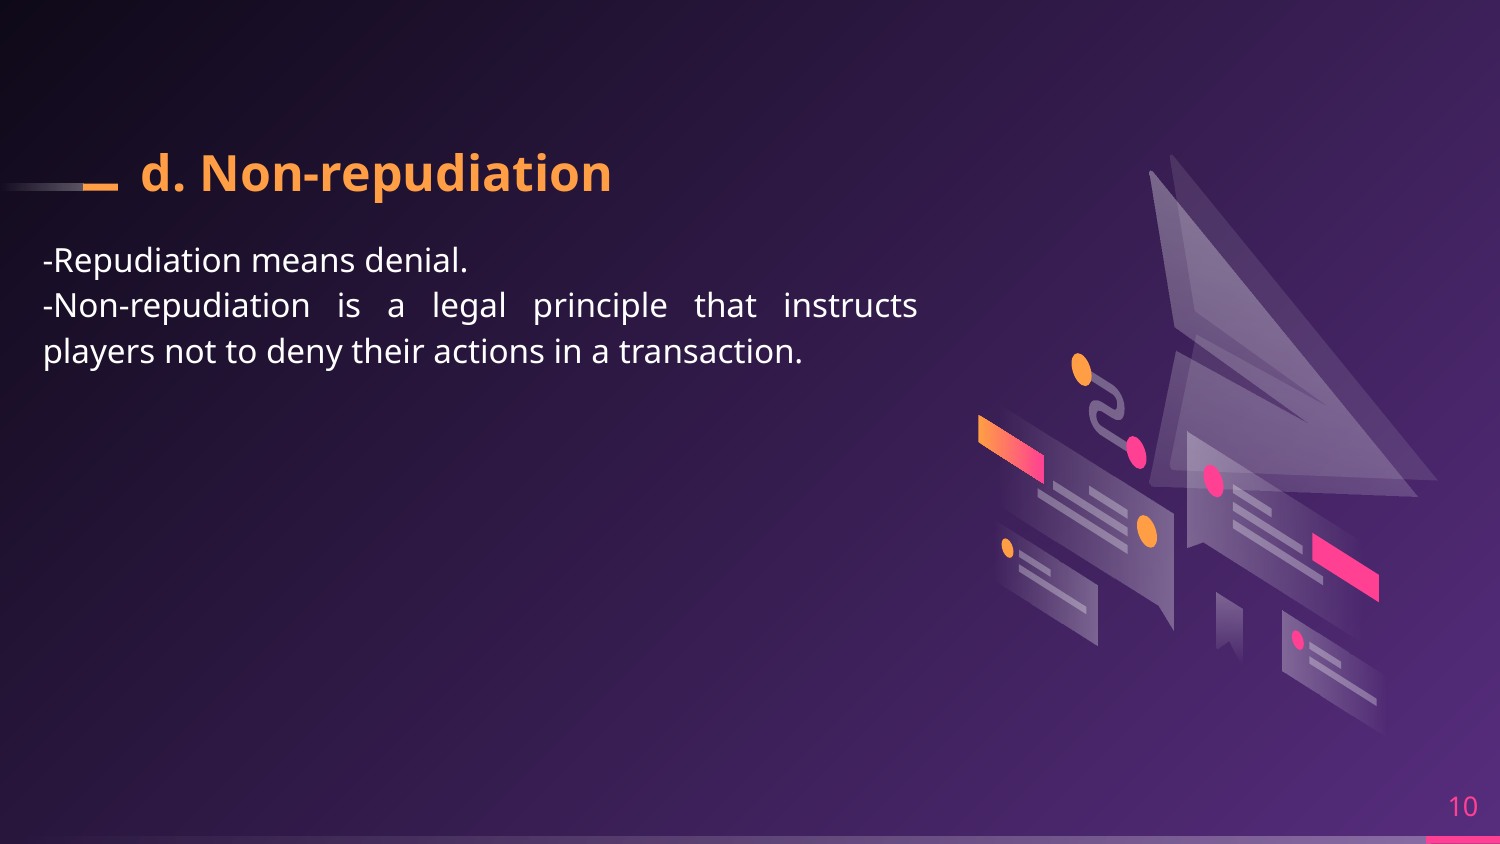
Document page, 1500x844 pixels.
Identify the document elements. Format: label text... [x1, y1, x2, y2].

slide_number 10 [1426, 779, 1500, 837]
title d. Non-repudiation [140, 137, 1011, 203]
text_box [978, 154, 1439, 738]
list -Repudiation means denial. -Non-repudiation is a legal principle that instructs players not to deny their actions in a transaction. [29, 232, 920, 731]
